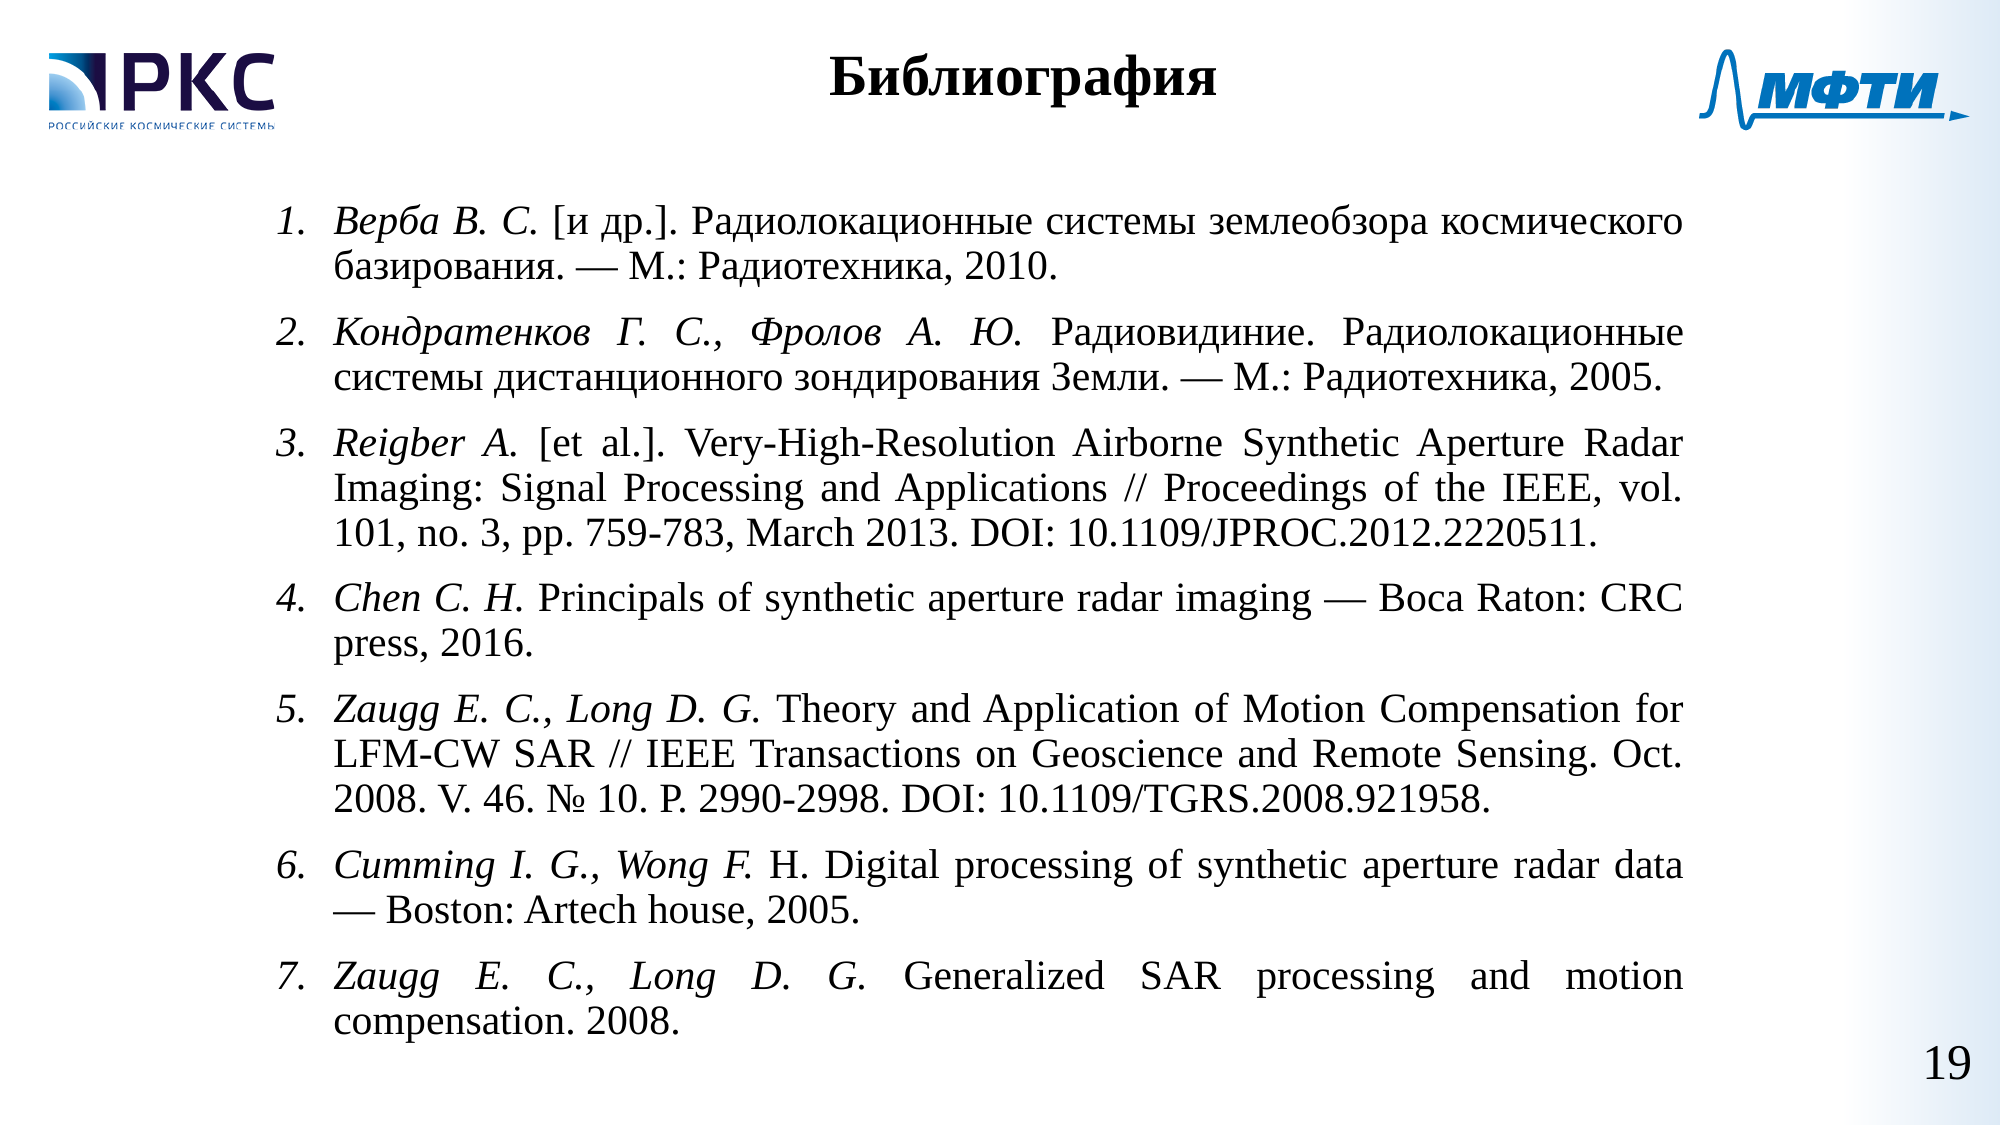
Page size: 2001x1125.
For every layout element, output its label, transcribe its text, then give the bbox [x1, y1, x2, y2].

text_box <номер> [1907, 1022, 2000, 1098]
picture [1658, 0, 2000, 209]
picture [47, 52, 275, 130]
text_box Библиография [442, 30, 1606, 167]
subtitle Верба В. С. [и др.]. Радиолокационные системы землеобзора космического базирования. — М.: Радиотехника, 2010. Кондратенков Г. С., Фролов А. Ю. Радиовидиние. Радиолокационные системы дистанционного зондирования Земли. — М.: Радиотехника, 2005. Reigber A. [et al.]. Very-High-Resolution Airborne Synthetic Aperture Radar Imaging: Signal Processing and Applications // Proceedings of the IEEE, vol. 101, no. 3, pp. 759-783, March 2013. DOI: 10.1109/JPROC.2012.2220511. Chen C. H. Principals of synthetic aperture radar imaging — Boca Raton: CRC press, 2016. Zaugg E. C., Long D. G. Theory and Application of Motion Compensation for LFM-CW SAR // IEEE Transactions on Geoscience and Remote Sensing. Oct. 2008. V. 46. № 10. Р. 2990-2998. DOI: 10.1109/TGRS.2008.921958. Cumming I. G., Wong F. H. Digital processing of synthetic aperture radar data — Boston: Artech house, 2005. Zaugg E. C., Long D. G. Generalized SAR processing and motion compensation. 2008. [261, 190, 1700, 1079]
